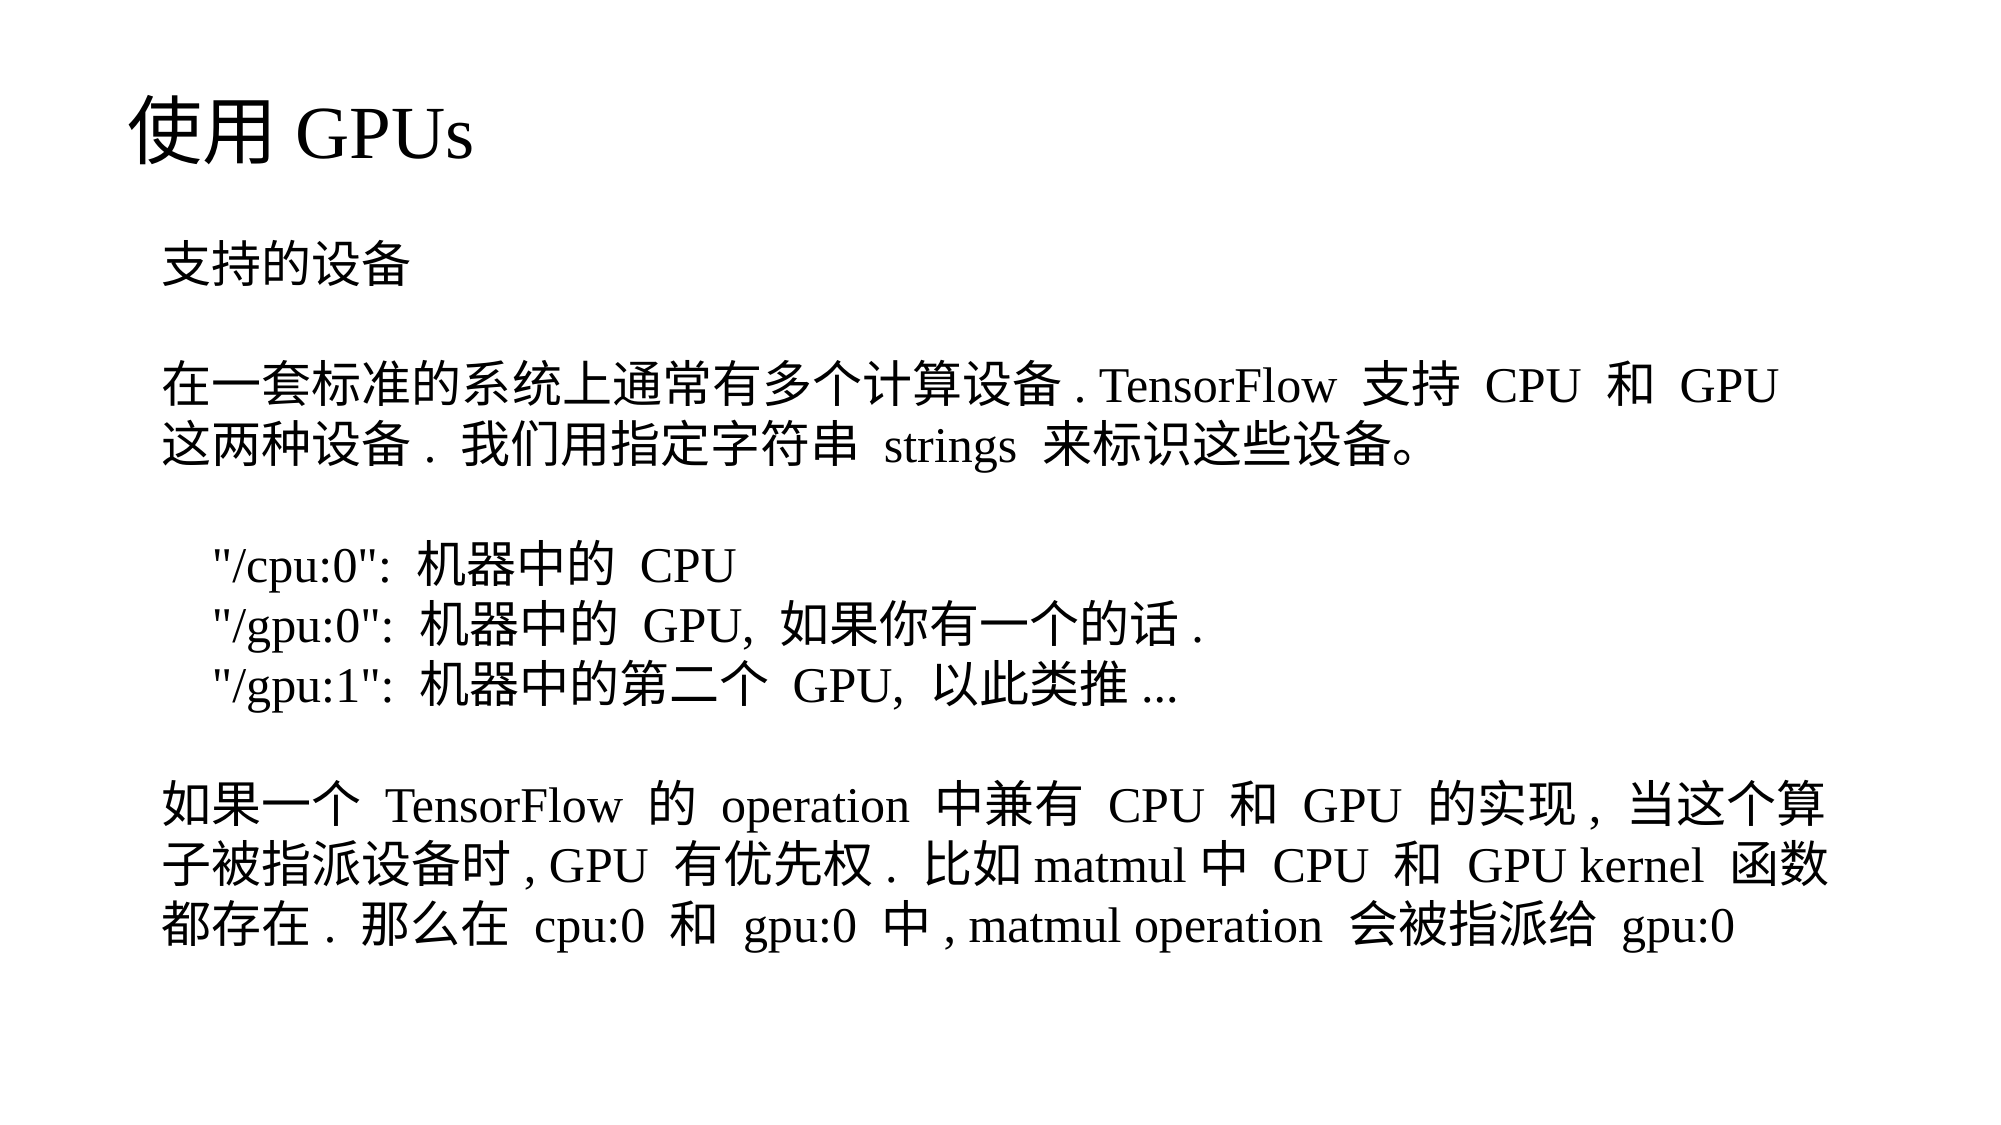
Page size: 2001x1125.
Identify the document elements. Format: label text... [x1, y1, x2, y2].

text_box 使用GPUs [112, 76, 490, 182]
text_box 支持的设备 在一套标准的系统上通常有多个计算设备. TensorFlow 支持 CPU 和 GPU 这两种设备. 我们用指定字符串 strings 来标识这些设备。 "/cpu:0": 机器中的 CPU "/gpu:0": 机器中的 GPU, 如果你有一个的话. "/gpu:1": 机器中的第二个 GPU, 以此类推... 如果一个 TensorFlow 的 operation 中兼有 CPU 和 GPU 的实现, 当这个算子被指派设备时, GPU 有优先权. 比如matmul中 CPU 和 GPU kernel 函数都存在. 那么在 cpu:0 和 gpu:0 中, matmul operation 会被指派给 gpu:0 [147, 224, 1855, 960]
